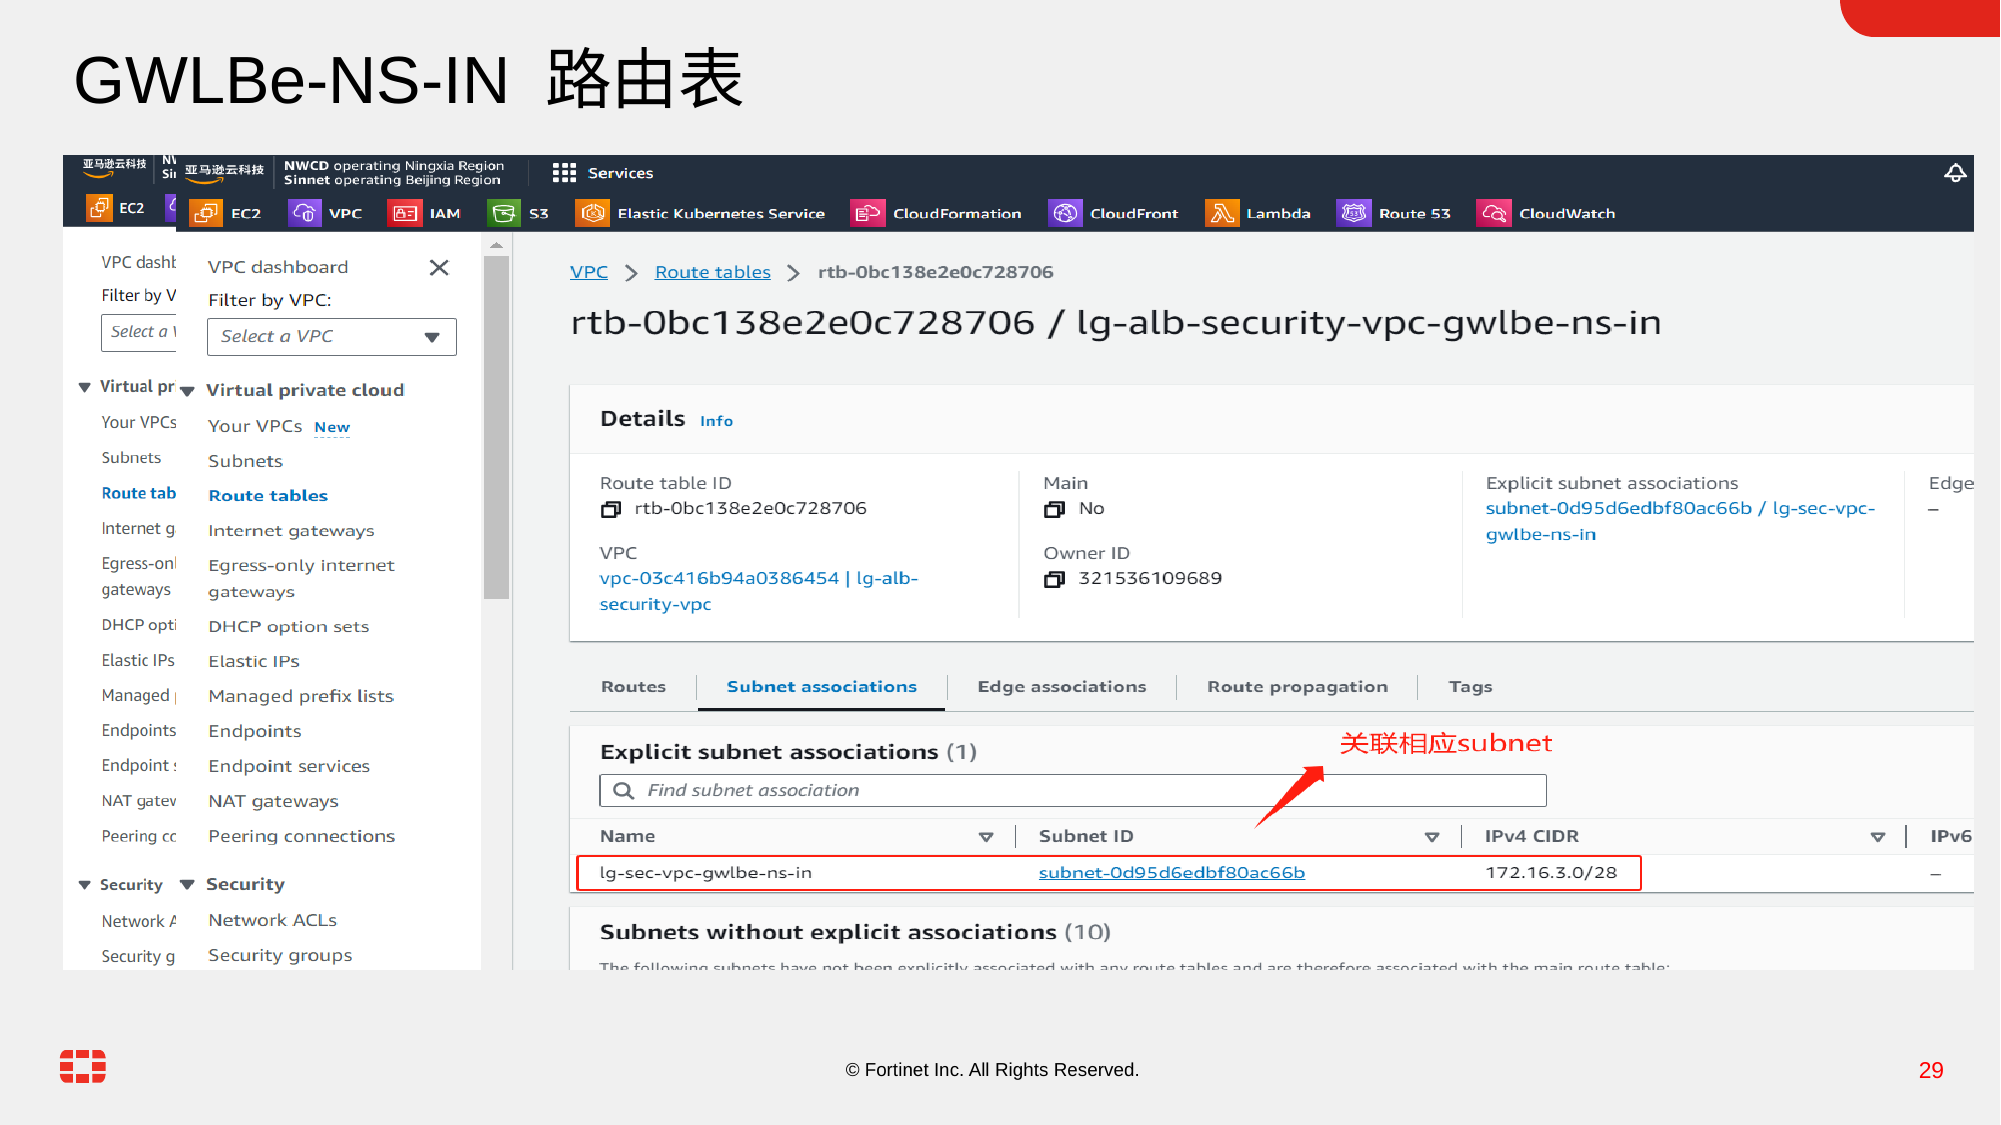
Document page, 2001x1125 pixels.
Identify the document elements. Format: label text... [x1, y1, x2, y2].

text_box GWLBe-NS-IN 路由表 [58, 38, 761, 126]
picture [63, 155, 1974, 970]
